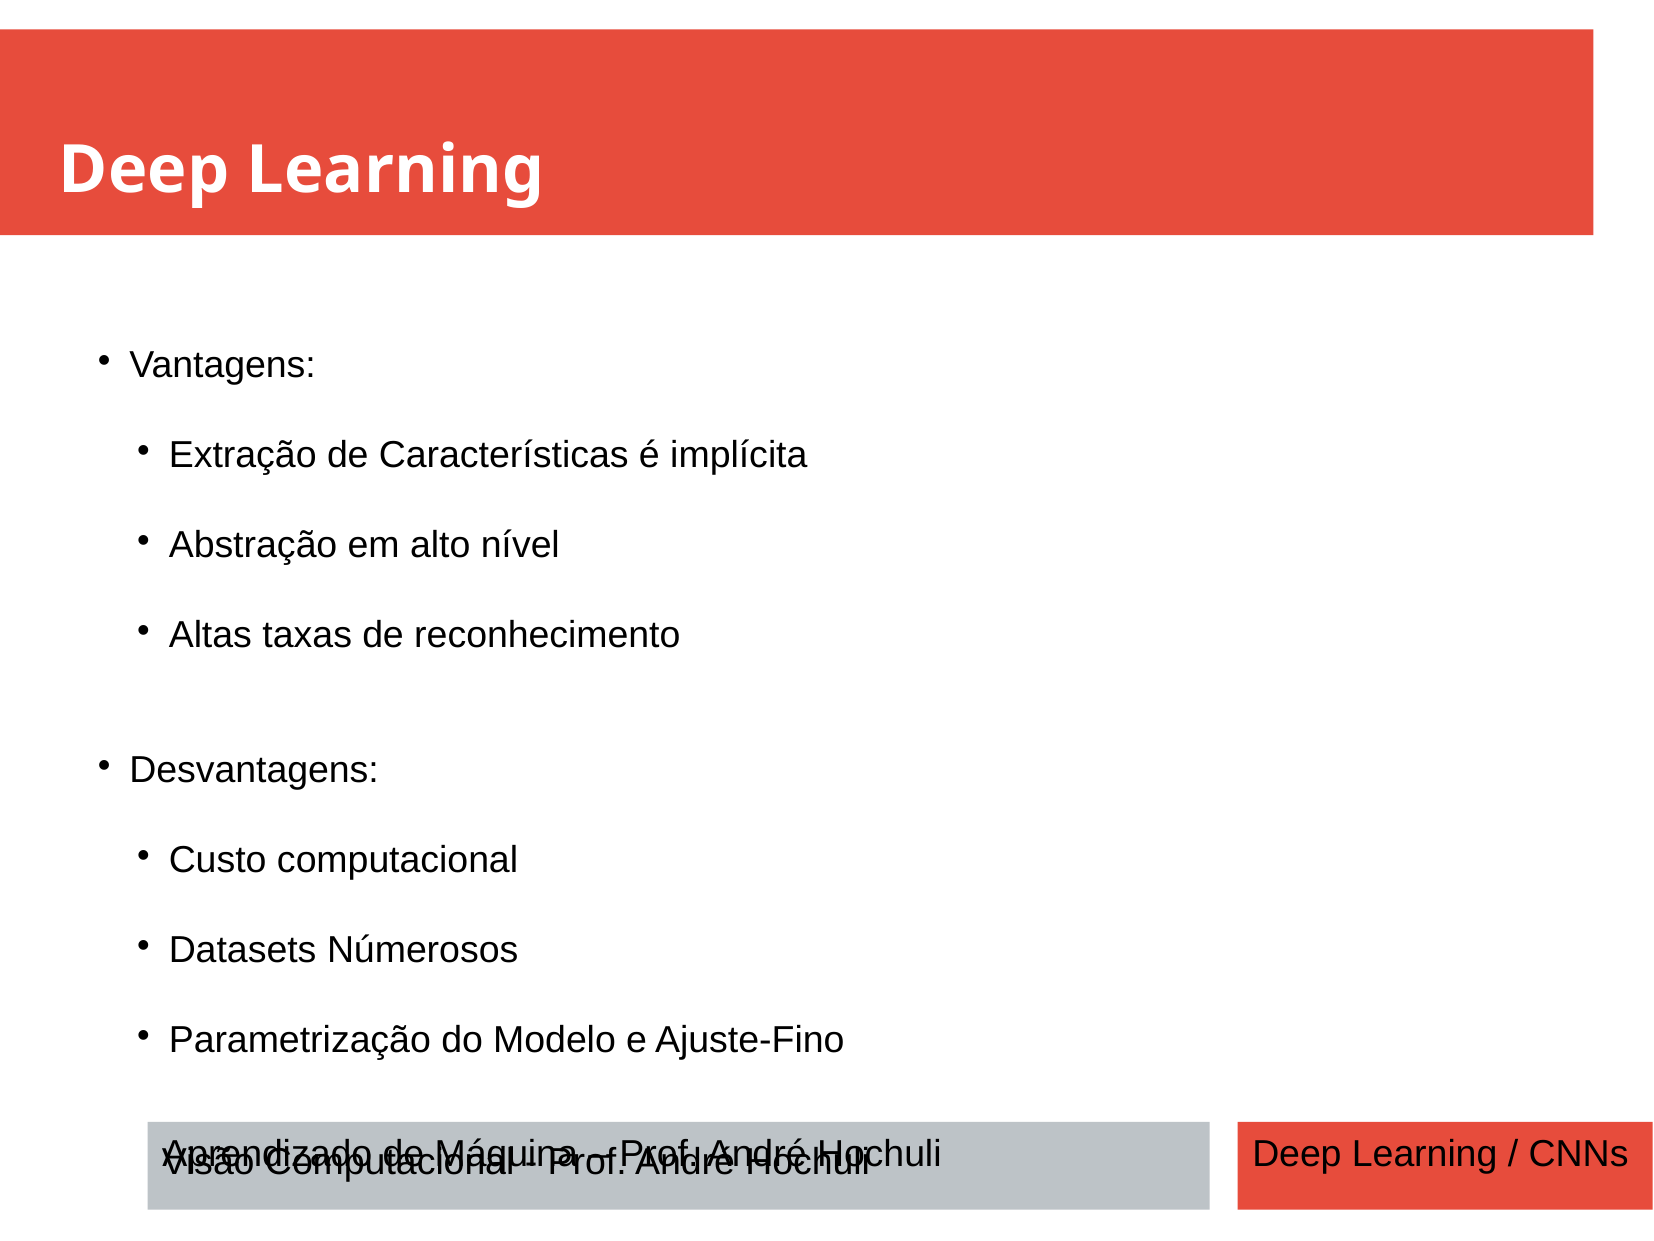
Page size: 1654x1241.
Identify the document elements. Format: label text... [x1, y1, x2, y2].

text_box Vantagens: Extração de Características é implícita Abstração em alto nível Altas taxas de reconhecimento Desvantagens: Custo computacional Datasets Númerosos Parametrização do Modelo e Ajuste-Fino https://www.youtube.com/watch?v=mUfJOQKdtAk [83, 285, 1324, 973]
text_box Deep Learning [58, 58, 1594, 206]
text_box [1248, 1129, 1622, 1189]
text_box Visão Computacional - Prof. André Hochuli [147, 1129, 1204, 1189]
